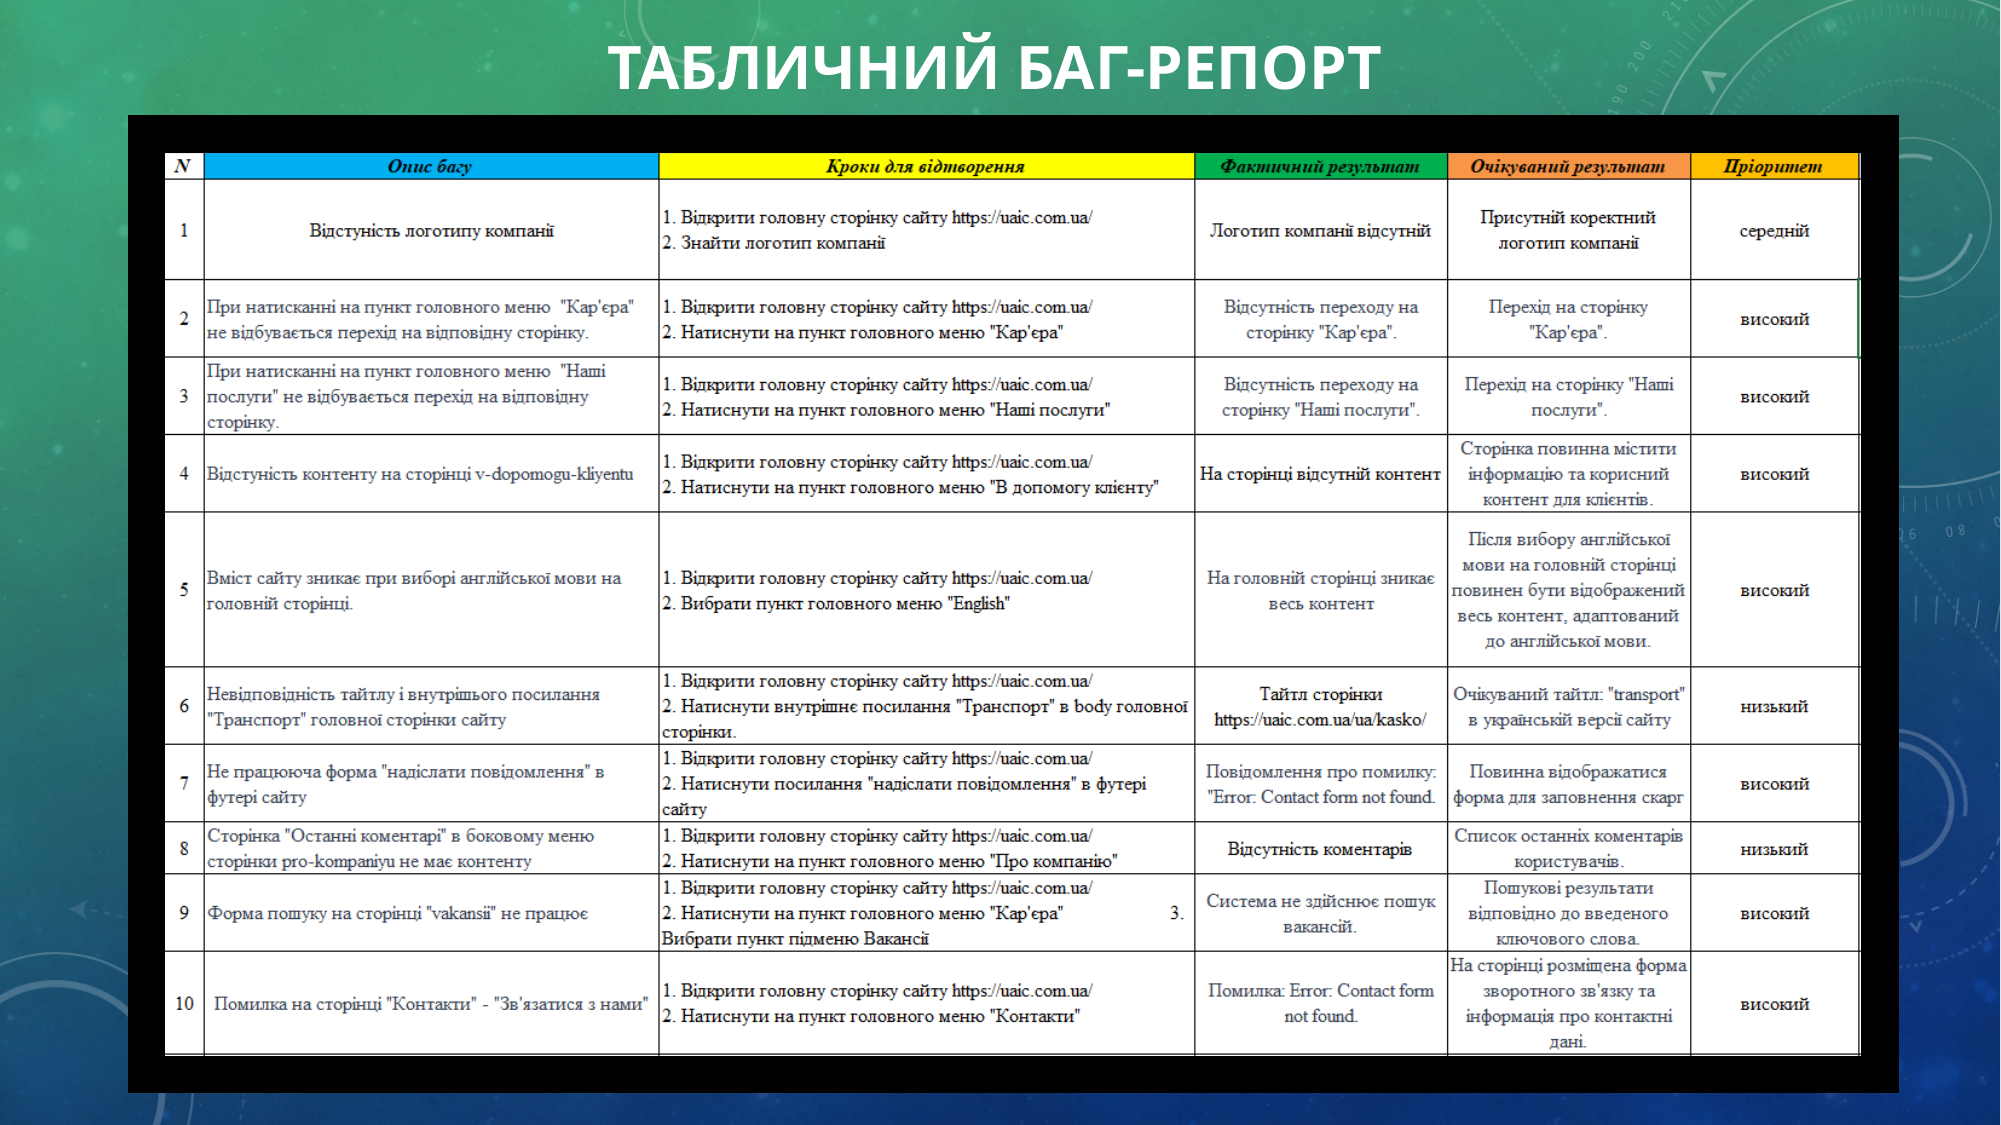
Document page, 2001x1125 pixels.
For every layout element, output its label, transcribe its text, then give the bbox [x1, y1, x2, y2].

picture [0, 0, 2001, 1125]
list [165, 152, 1862, 1056]
title Табличний баг-репорт [188, 22, 1802, 110]
